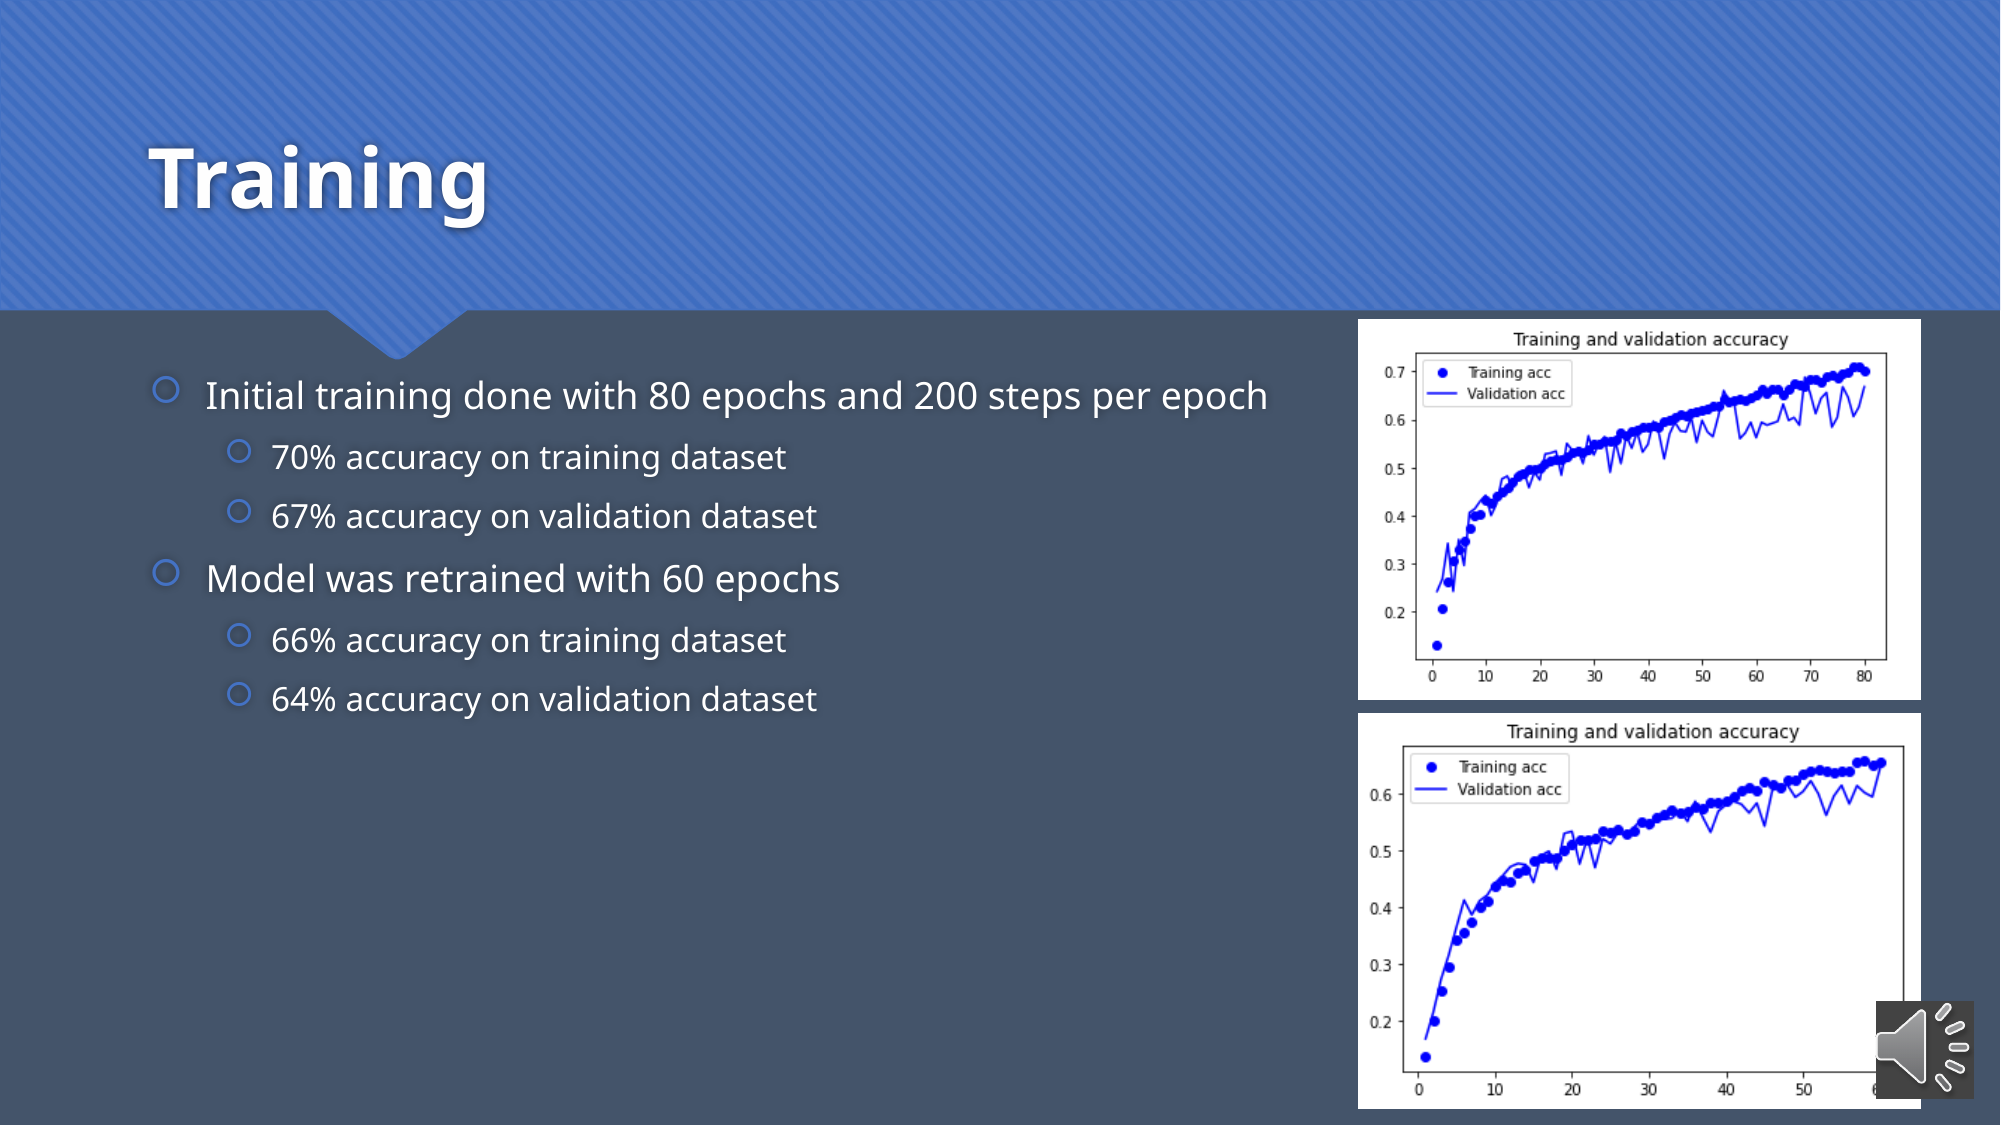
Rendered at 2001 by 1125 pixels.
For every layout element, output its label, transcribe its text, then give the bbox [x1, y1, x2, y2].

list Initial training done with 80 epochs and 200 steps per epoch 70% accuracy on training dataset 67% accuracy on validation dataset Model was retrained with 60 epochs 66% accuracy on training dataset 64% accuracy on validation dataset [134, 364, 1866, 962]
title Training [132, 73, 1868, 233]
picture [1358, 713, 1976, 1109]
picture [1358, 319, 1922, 701]
